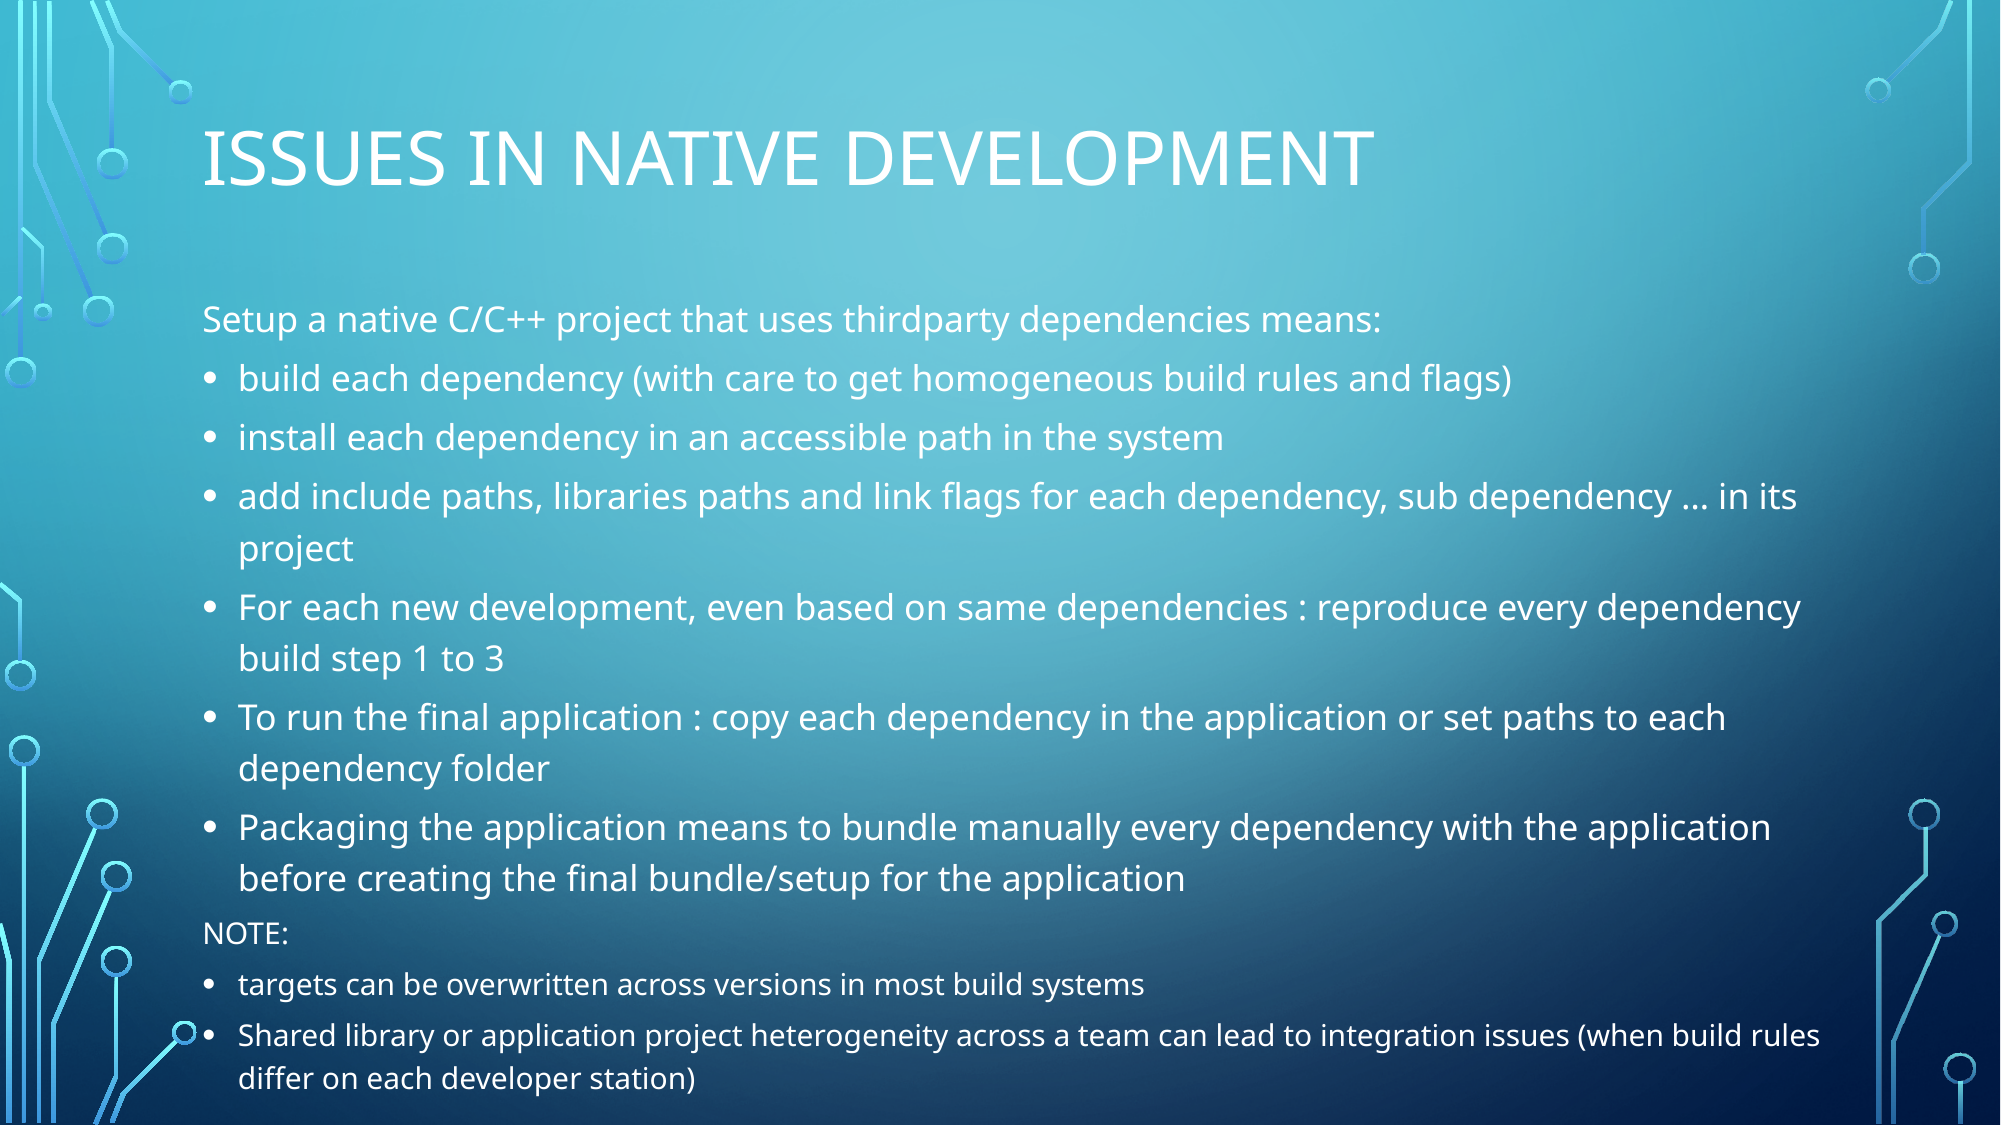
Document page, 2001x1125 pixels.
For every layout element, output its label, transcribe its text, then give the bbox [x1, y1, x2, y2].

title Issues in native development [187, 101, 1813, 222]
list Setup a native C/C++ project that uses thirdparty dependencies means: build each dependency (with care to get homogeneous build rules and flags) install each dependency in an accessible path in the system add include paths, libraries paths and link flags for each dependency, sub dependency … in its project For each new development, even based on same dependencies : reproduce every dependency build step 1 to 3 To run the final application : copy each dependency in the application or set paths to each dependency folder Packaging the application means to bundle manually every dependency with the application before creating the final bundle/setup for the application NOTE: targets can be overwritten across versions in most build systems Shared library or application project heterogeneity across a team can lead to integration issues (when build rules differ on each developer station) [187, 280, 1853, 1108]
